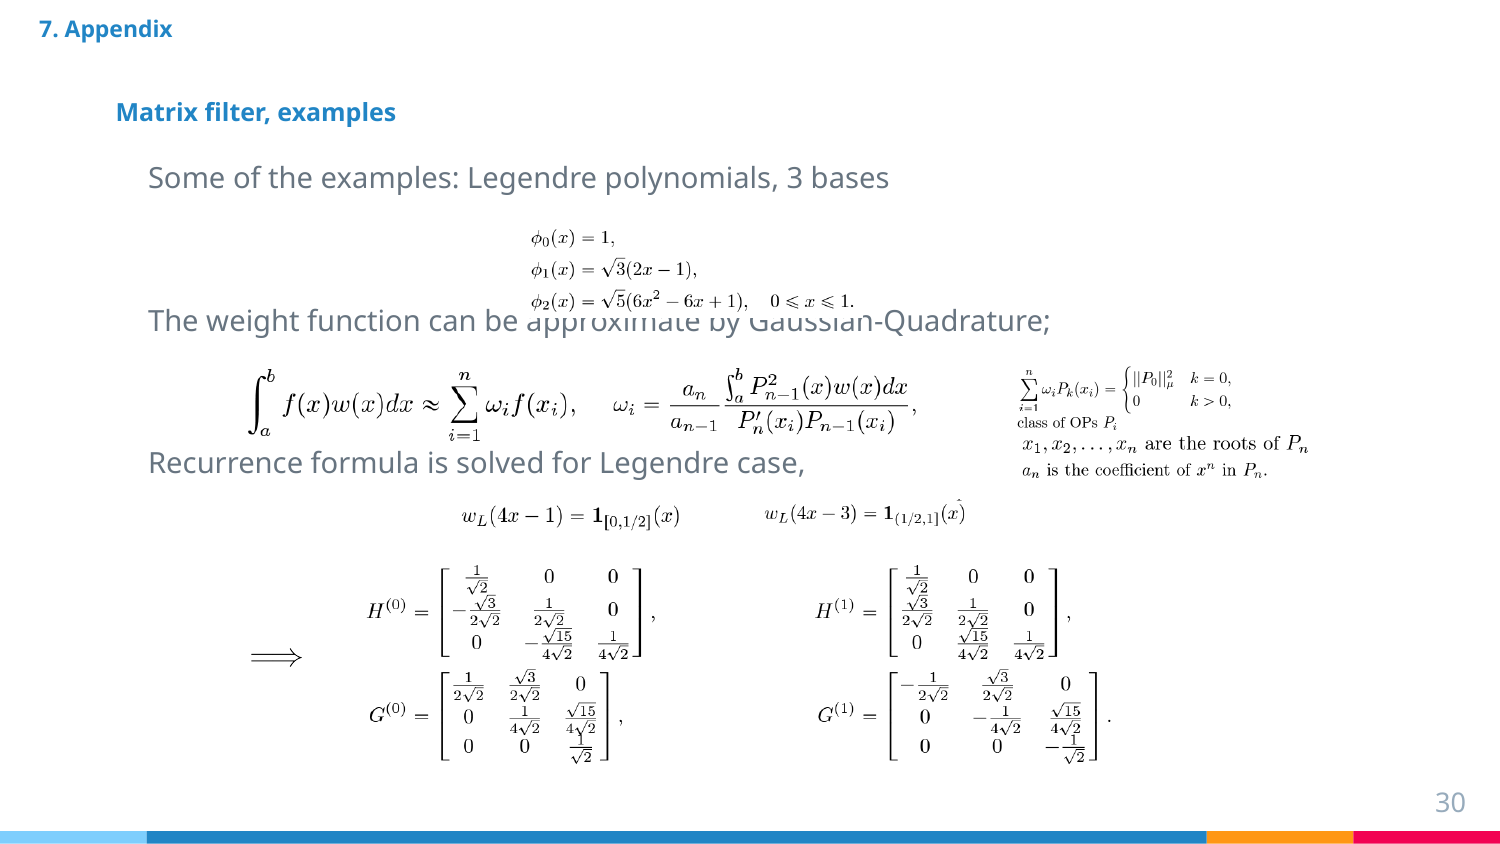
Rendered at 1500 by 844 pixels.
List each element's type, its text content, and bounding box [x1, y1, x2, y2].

text_box Matrix filter, examples [100, 81, 679, 145]
picture [251, 648, 303, 668]
text_box 7. Appendix [24, 0, 603, 63]
picture [342, 550, 1145, 777]
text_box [235, 352, 1311, 480]
text_box Some of the examples: Legendre polynomials, 3 bases The weight function can be approximate by Gaussian-Quadrature; Recurrence formula is solved for Legendre case, [133, 144, 1306, 701]
picture [525, 220, 863, 318]
picture [760, 499, 965, 527]
picture [1015, 411, 1123, 434]
picture [461, 499, 679, 532]
slide_number 30 [1391, 770, 1482, 822]
